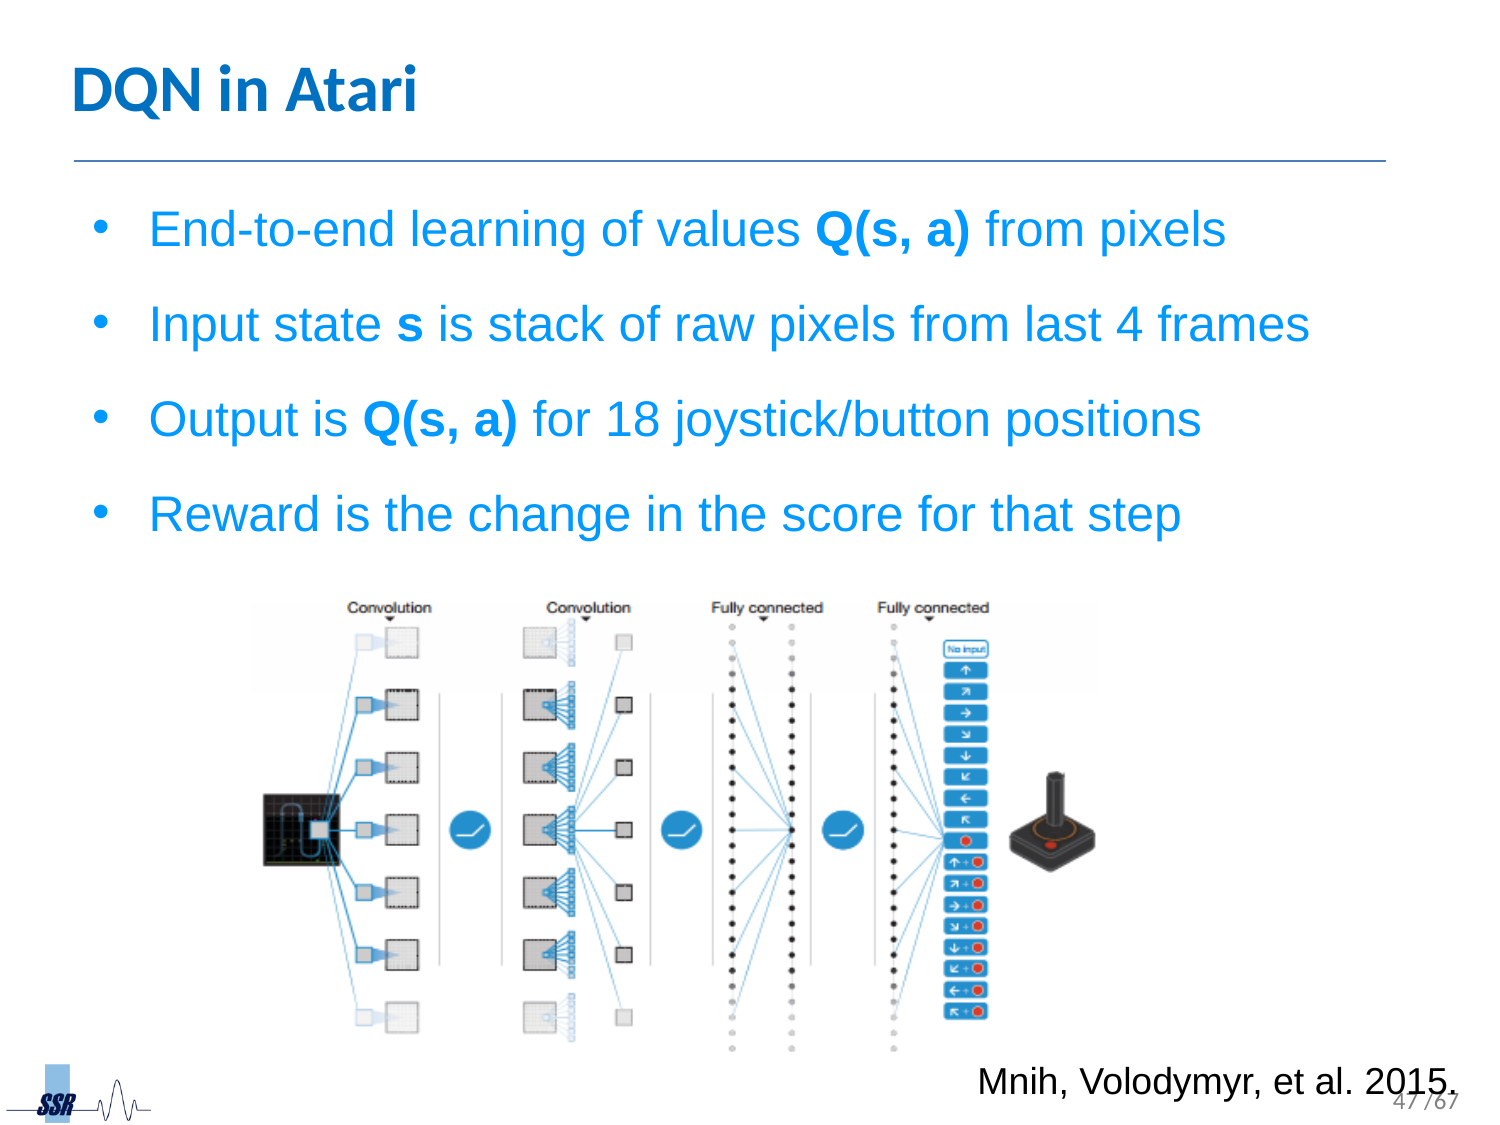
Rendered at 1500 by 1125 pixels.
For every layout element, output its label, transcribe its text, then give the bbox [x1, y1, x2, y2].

text_box Mnih, Volodymyr, et al. 2015. [962, 1049, 1479, 1111]
picture [232, 582, 1131, 1064]
text_box DQN in Atari [48, 29, 1399, 141]
picture [1, 1062, 151, 1125]
text_box End-to-end learning of values Q(s, a) from pixels Input state s is stack of raw pixels from last 4 frames Output is Q(s, a) for 18 joystick/button positions Reward is the change in the score for that step [77, 188, 1428, 931]
